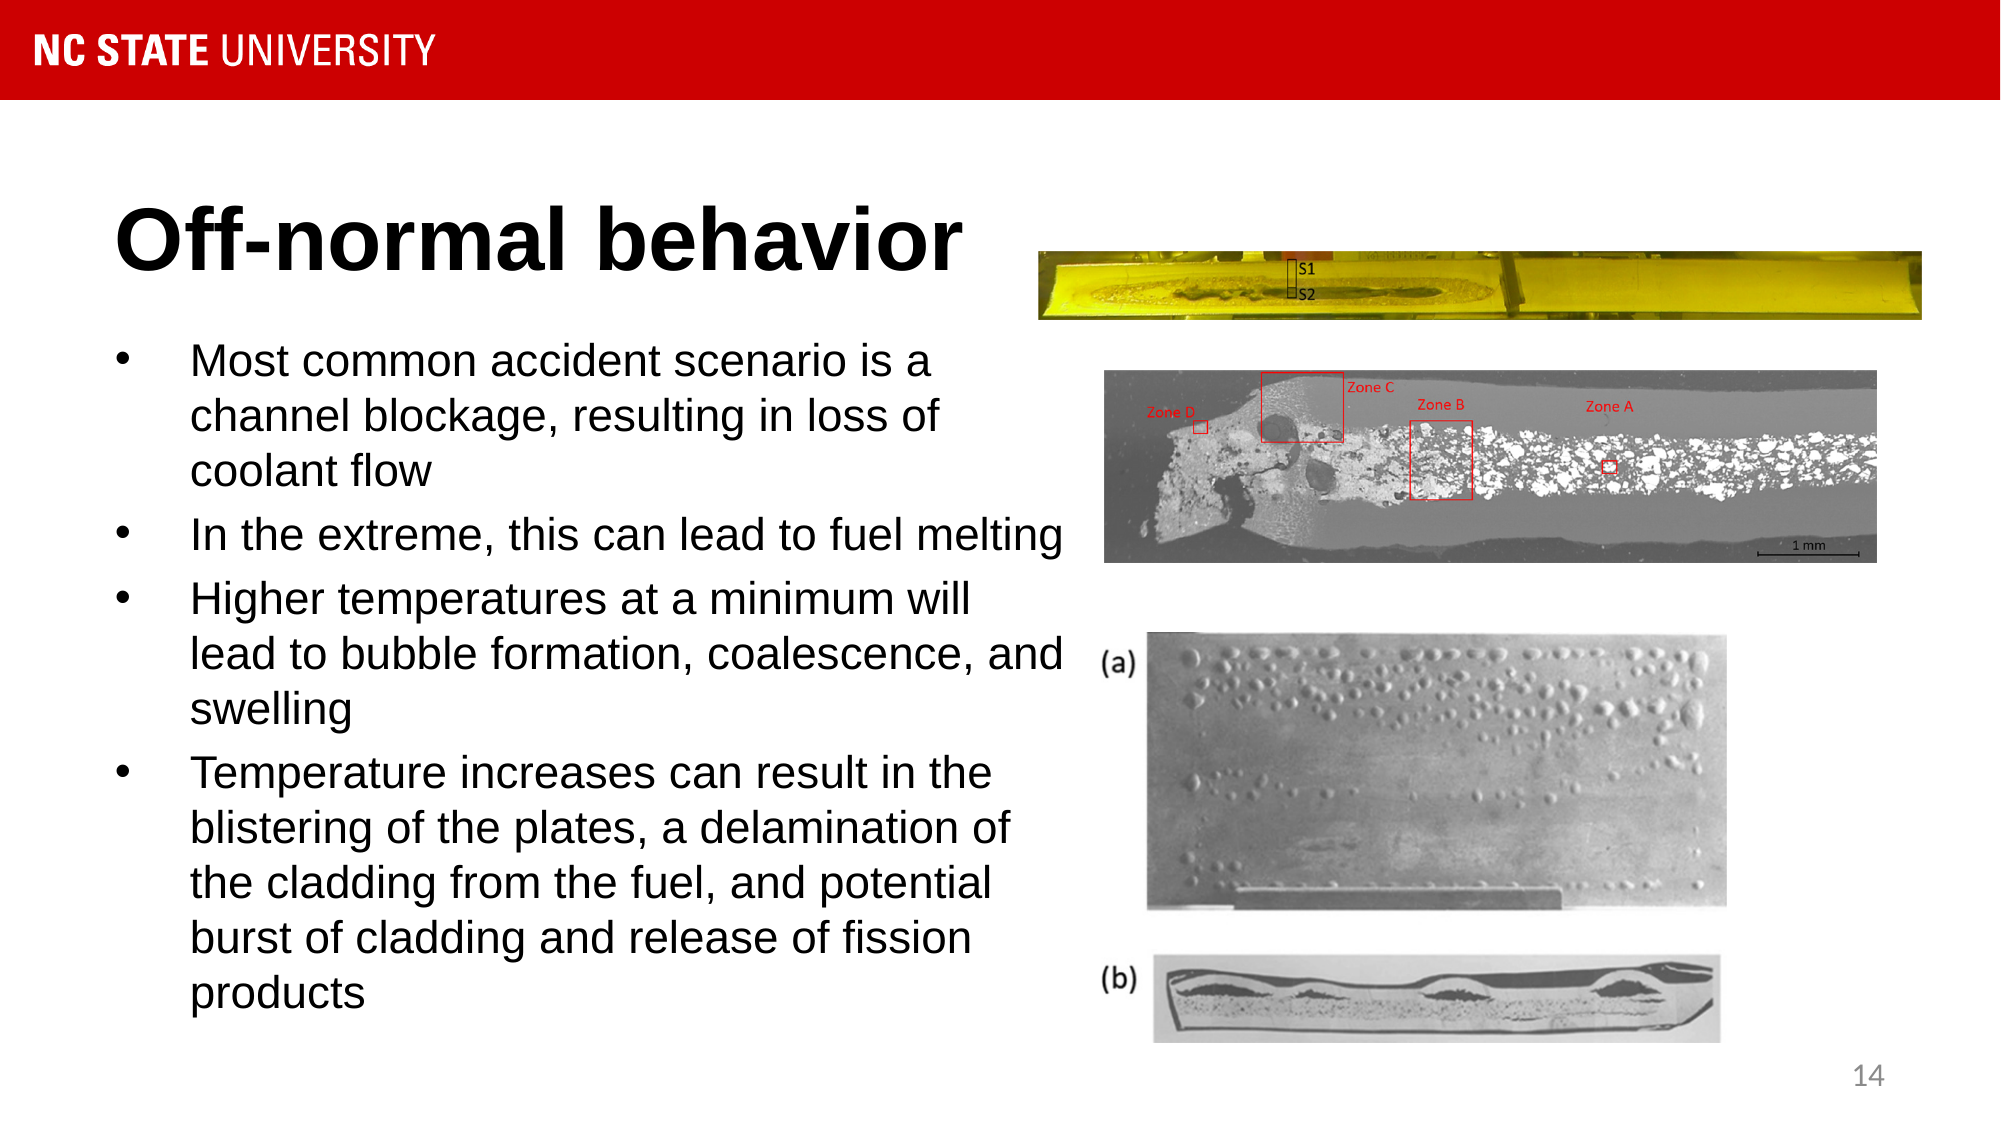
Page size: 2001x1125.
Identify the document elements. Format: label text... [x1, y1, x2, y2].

picture [0, 0, 2001, 100]
title Off-normal behavior [99, 147, 1900, 322]
picture [1104, 369, 1877, 563]
list Most common accident scenario is a channel blockage, resulting in loss of coolant flow In the extreme, this can lead to fuel melting Higher temperatures at a minimum will lead to bubble formation, coalescence, and swelling Temperature increases can result in the blistering of the plates, a delamination of the cladding from the fuel, and potential burst of cladding and release of fission products [99, 322, 1083, 1005]
picture [1038, 251, 1923, 320]
picture [1101, 631, 1727, 1043]
slide_number 14 [1433, 1042, 1900, 1103]
